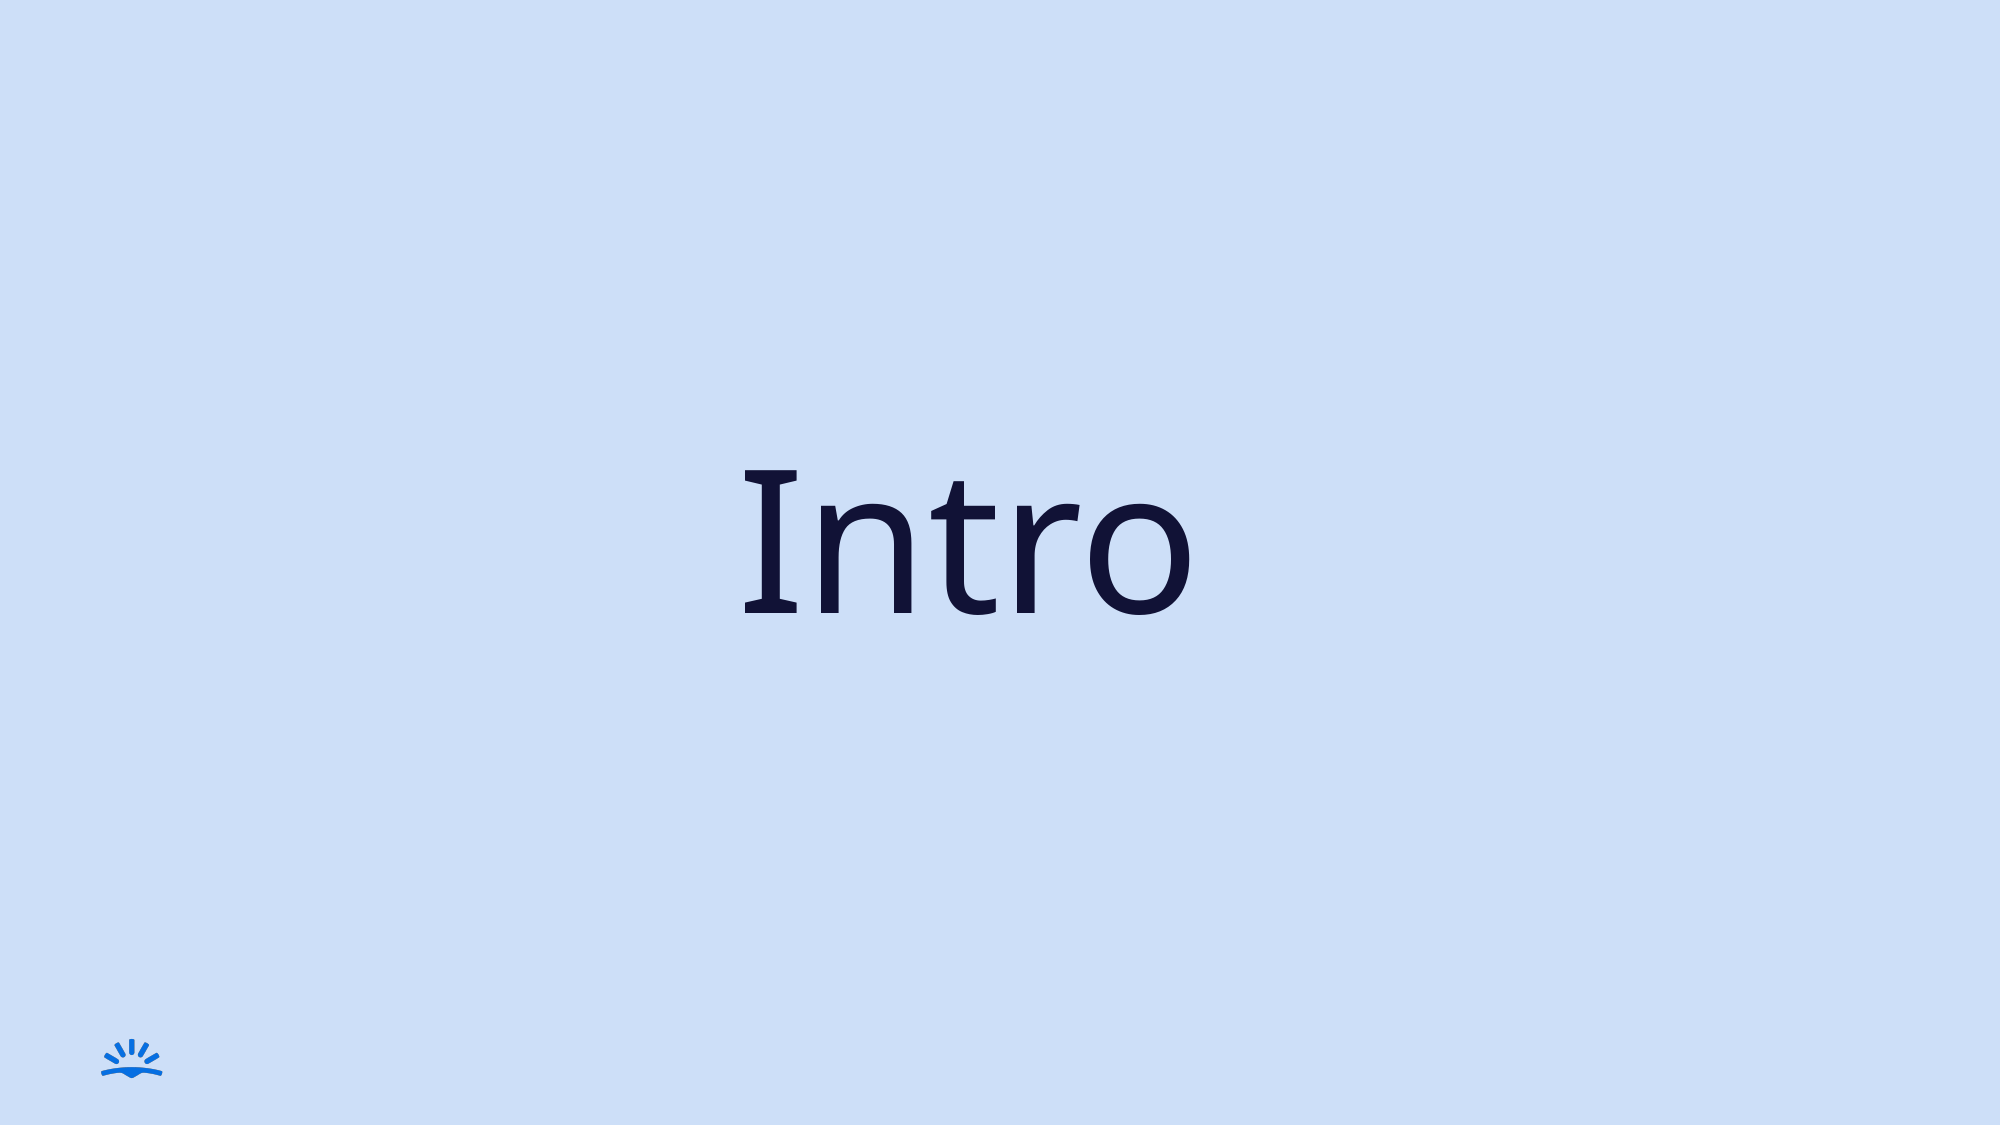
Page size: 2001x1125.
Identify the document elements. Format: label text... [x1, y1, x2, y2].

list Intro [93, 353, 1844, 621]
picture [97, 1035, 166, 1082]
